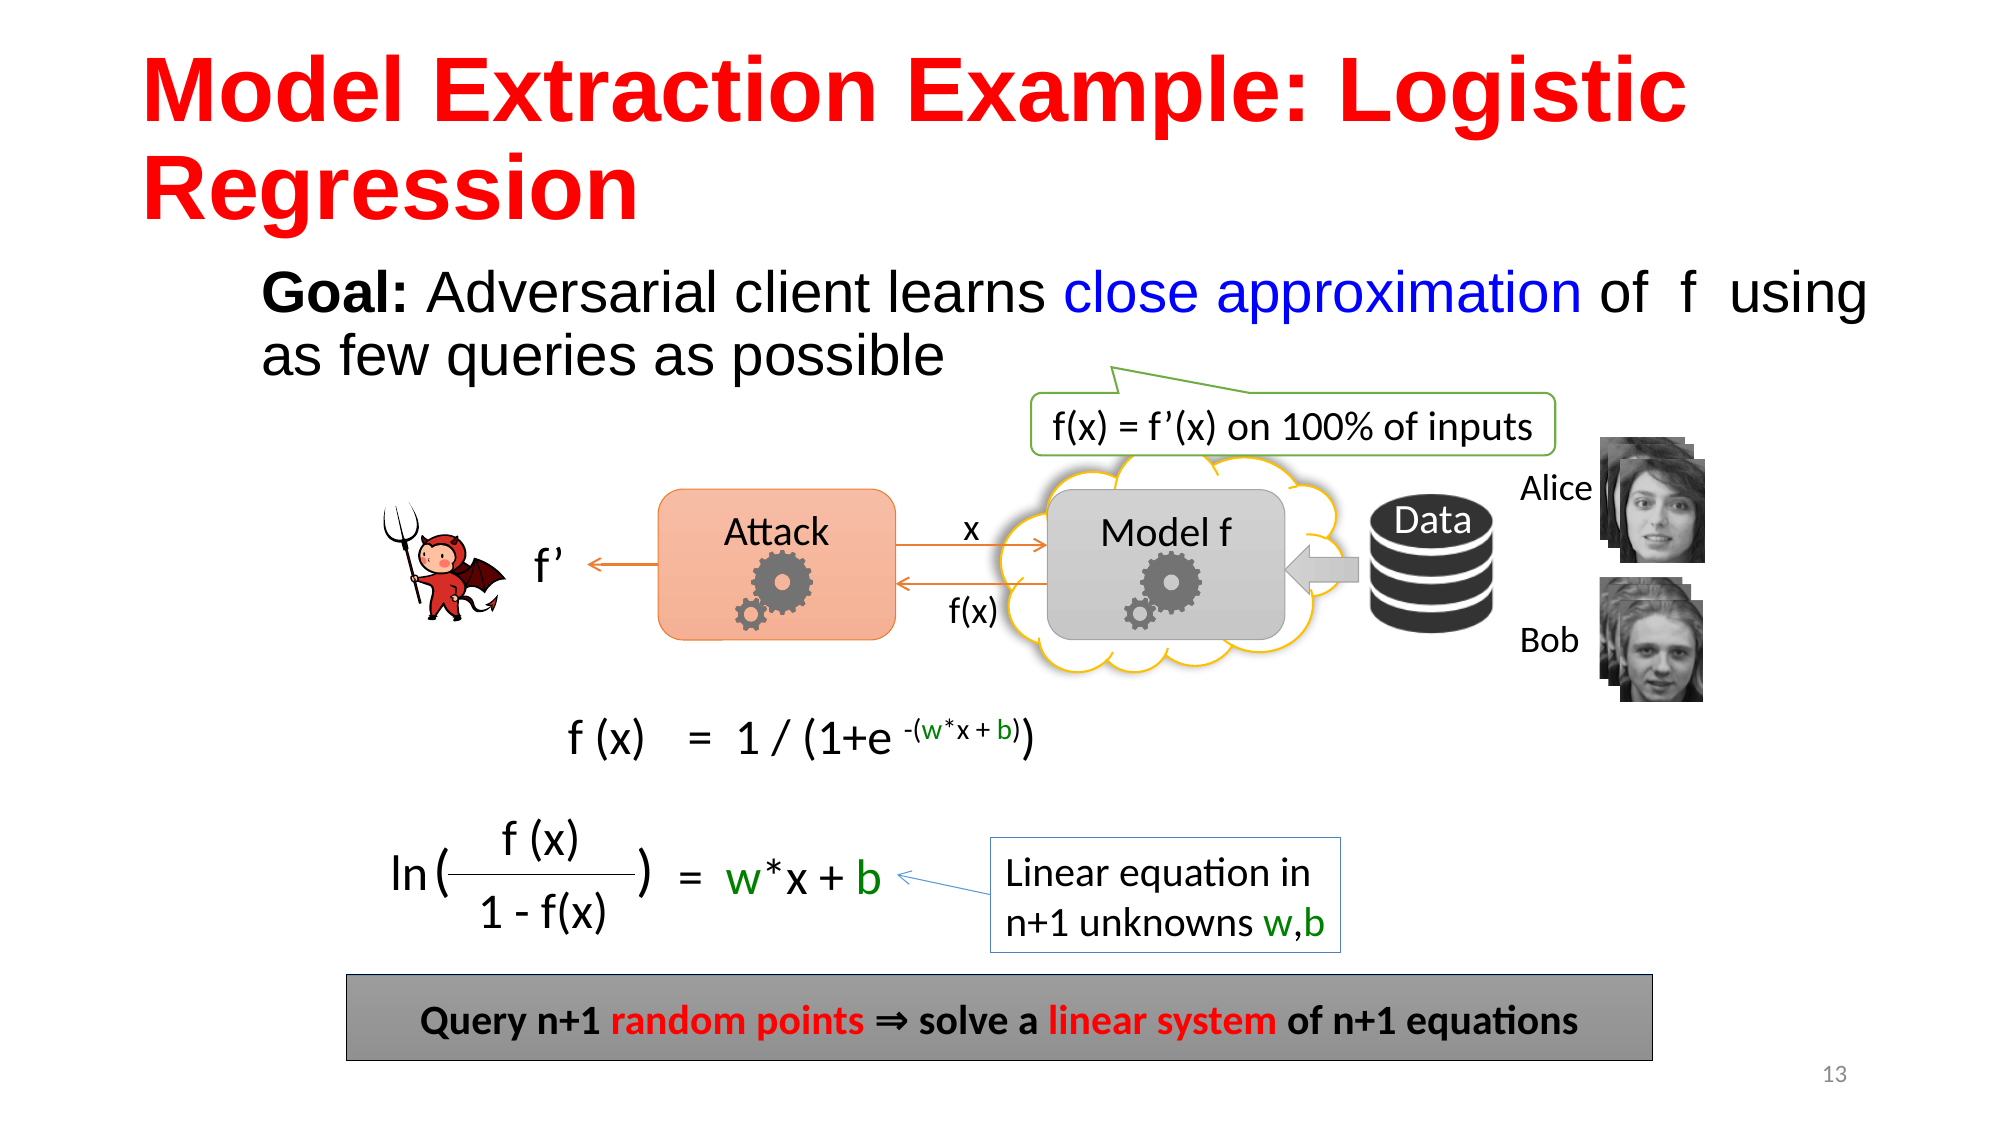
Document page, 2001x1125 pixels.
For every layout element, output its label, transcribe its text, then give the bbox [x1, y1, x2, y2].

slide_number 13 [1412, 1042, 1863, 1103]
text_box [552, 697, 1073, 773]
text_box Query n+1 random points ⇒ solve a linear system of n+1 equations [346, 974, 1653, 1061]
picture [375, 502, 507, 622]
text_box [1285, 543, 1358, 596]
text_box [1047, 489, 1285, 640]
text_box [1600, 437, 1705, 563]
title Model Extraction Example: Logistic Regression [126, 32, 1852, 250]
text_box f(x) [896, 584, 1047, 639]
text_box f(x) [896, 578, 1047, 583]
text_box Alice [1505, 455, 1600, 516]
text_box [374, 798, 1342, 954]
text_box x [896, 546, 1047, 556]
text_box Bob [1504, 607, 1595, 667]
text_box x [896, 495, 1047, 545]
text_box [658, 489, 896, 640]
text_box f(x) = f’(x) on 100% of inputs [1030, 365, 1557, 457]
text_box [1358, 484, 1505, 641]
list Goal: Adversarial client learns close approximation of f using as few queries as possible [246, 254, 1950, 1078]
text_box f’ [507, 529, 593, 595]
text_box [1599, 576, 1704, 702]
